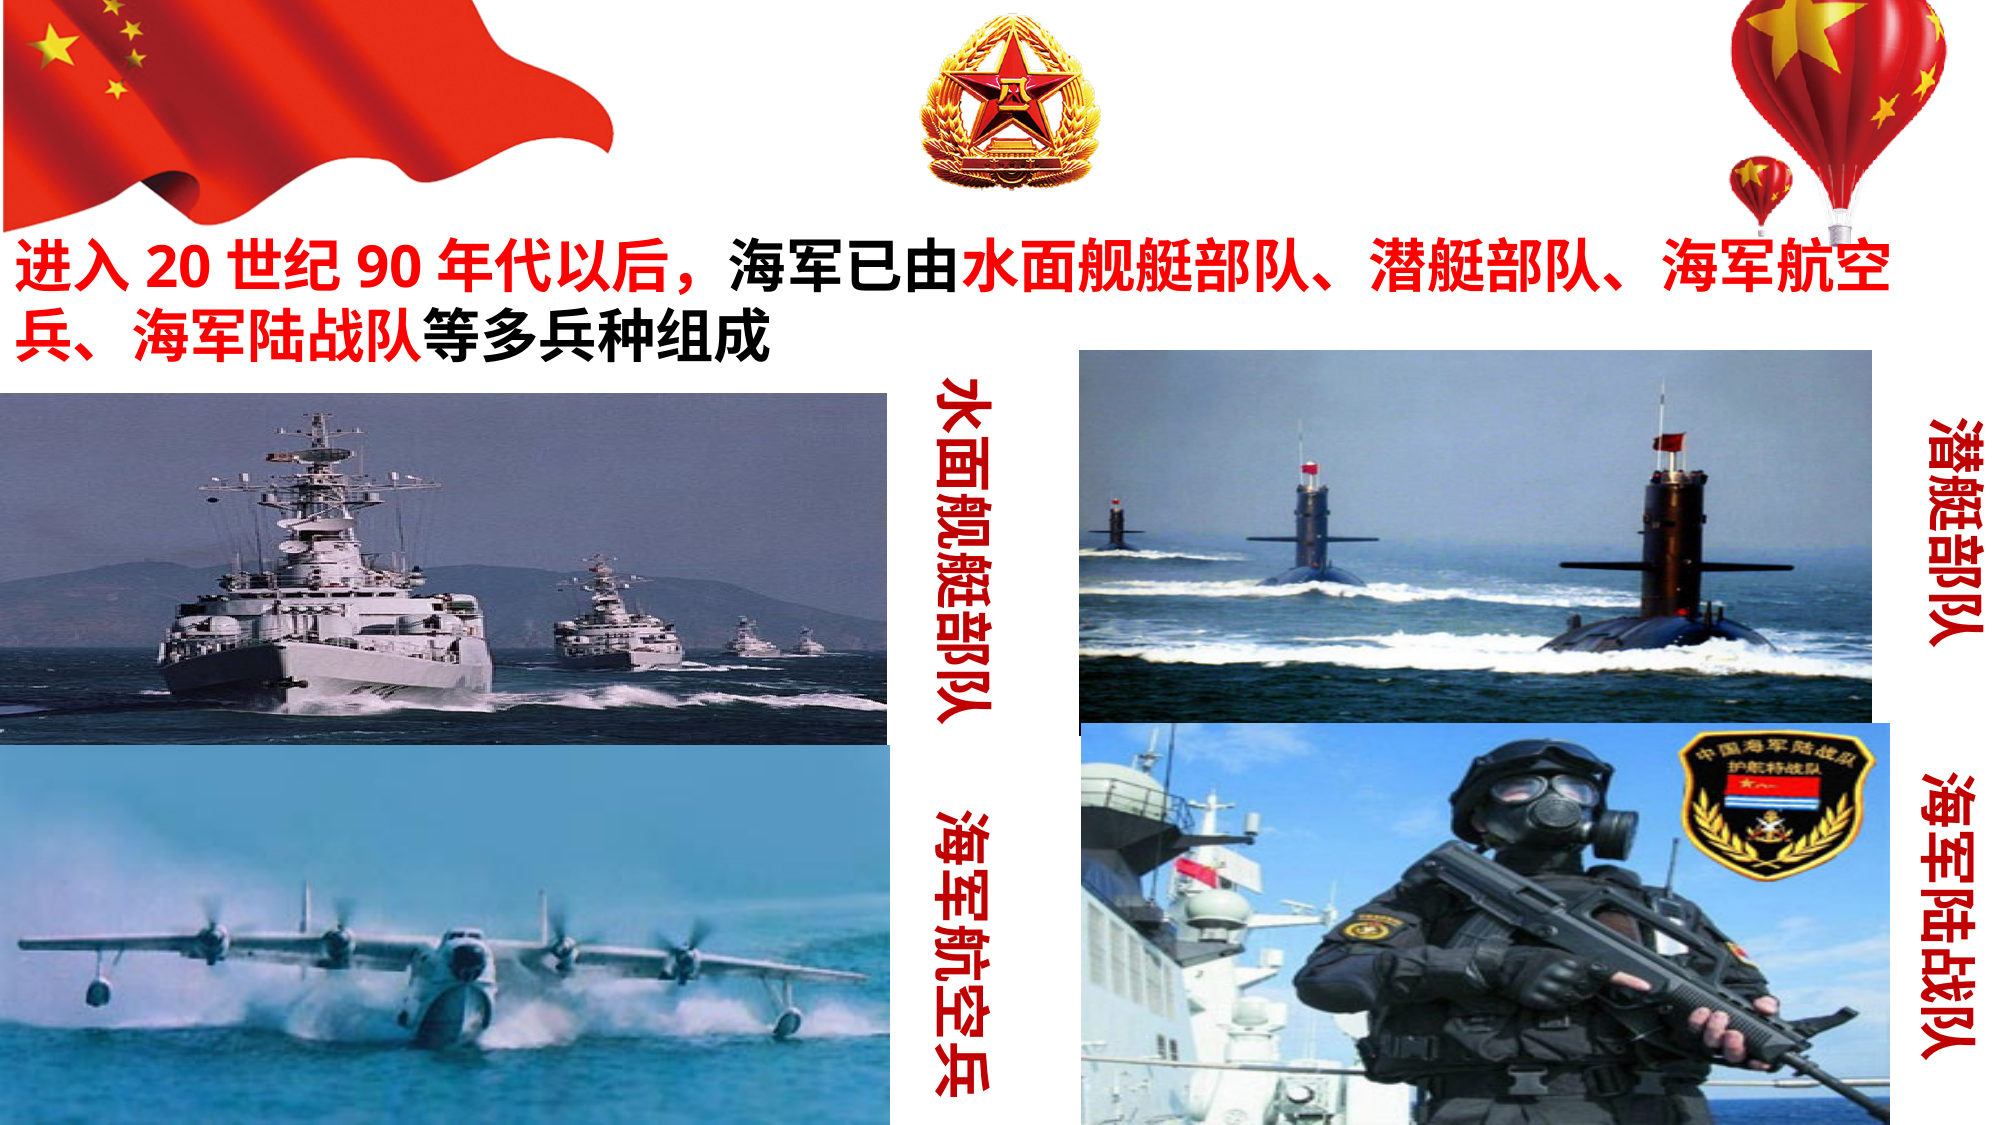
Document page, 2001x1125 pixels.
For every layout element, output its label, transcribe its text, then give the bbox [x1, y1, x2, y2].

text_box 海军陆战队 [1899, 762, 2000, 1078]
text_box 进入20世纪90年代以后，海军已由水面舰艇部队、潜艇部队、海军航空兵、海军陆战队等多兵种组成 [0, 221, 1946, 377]
picture [1078, 350, 1890, 1125]
text_box 水面舰艇部队 [906, 361, 1008, 743]
picture [0, 393, 890, 1125]
text_box 潜艇部队 [1898, 401, 2000, 686]
picture [897, 0, 1124, 213]
picture [1614, 0, 1974, 349]
text_box 海军航空兵 [905, 793, 1007, 1125]
picture [3, 0, 683, 290]
